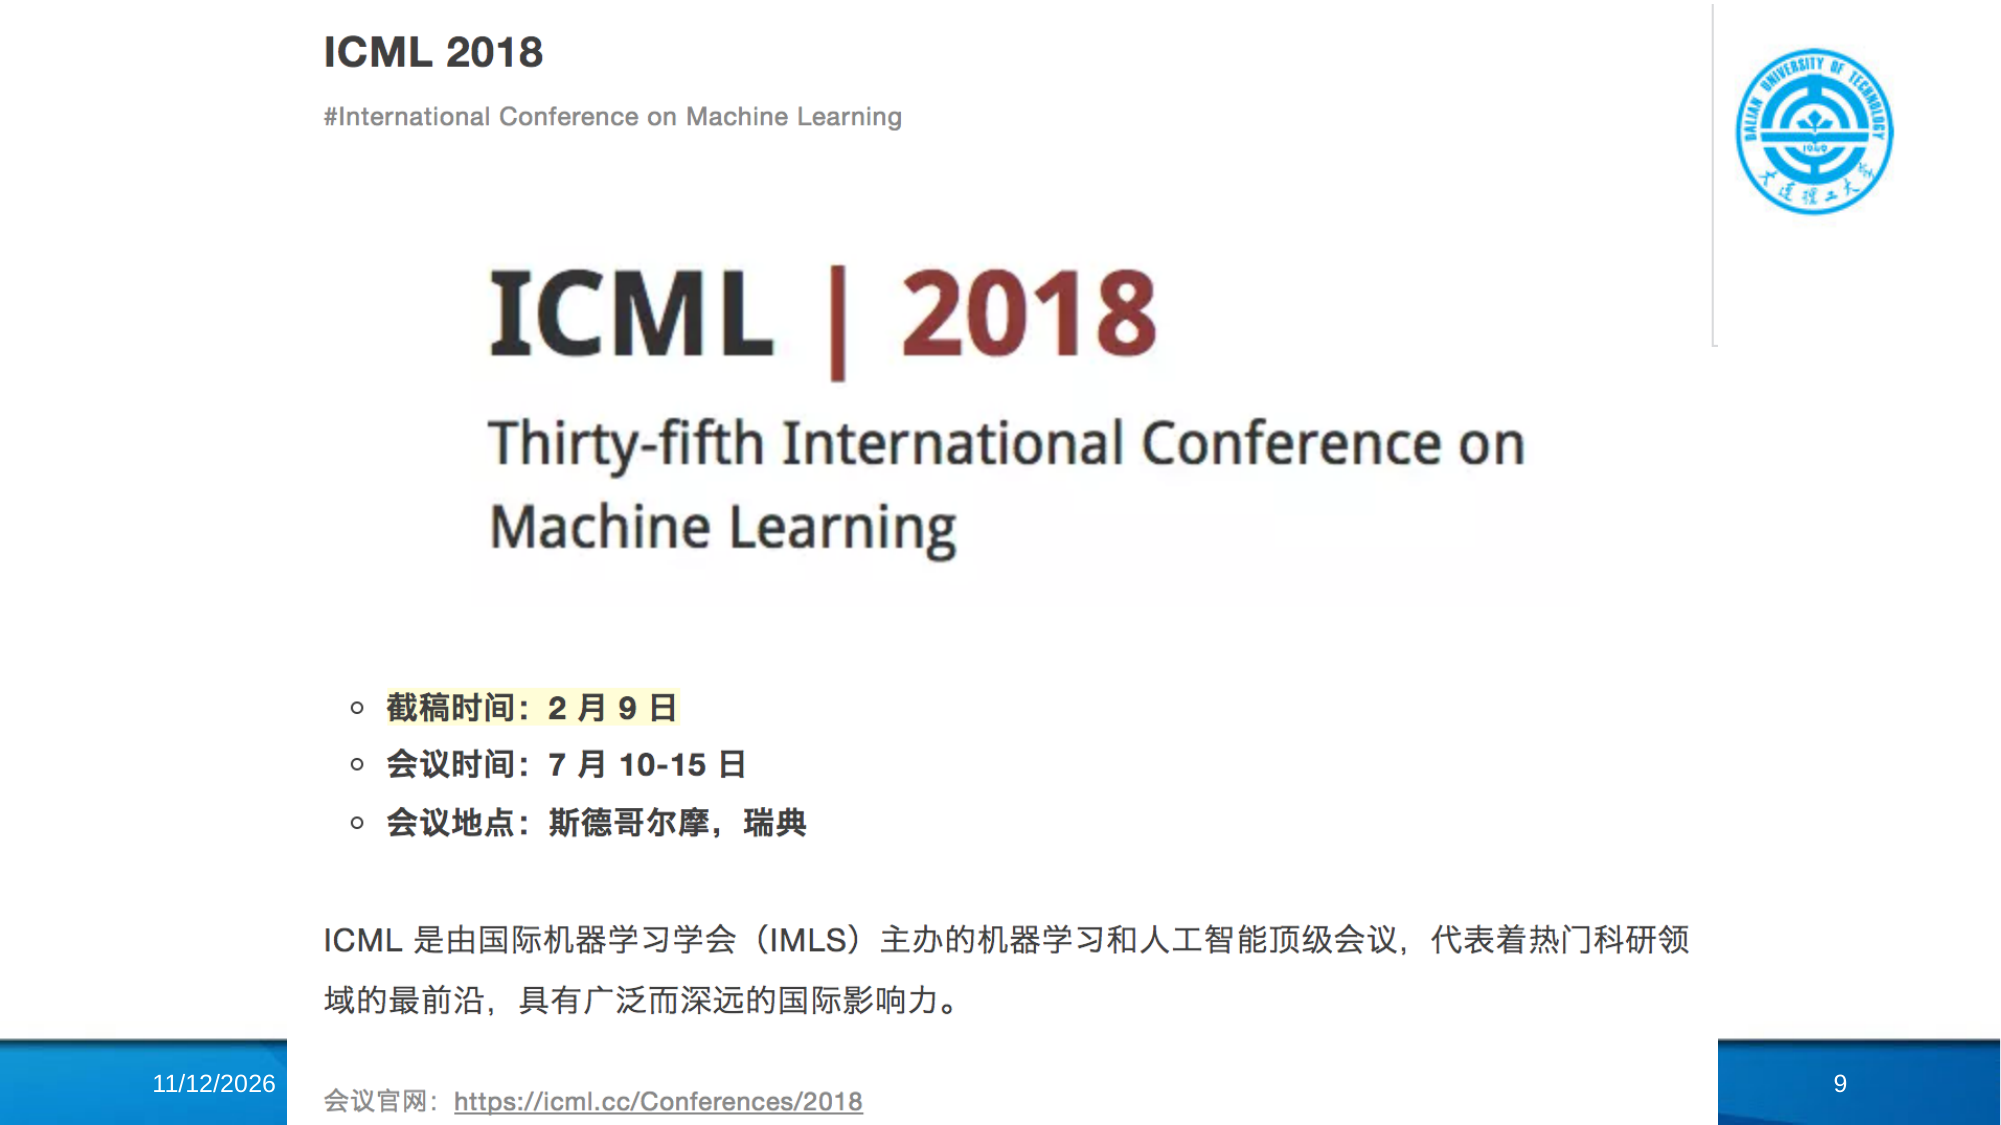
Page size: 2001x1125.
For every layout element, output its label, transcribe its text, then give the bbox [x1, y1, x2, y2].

slide_number 8 [1718, 1052, 1863, 1113]
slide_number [137, 1052, 287, 1113]
picture [0, 0, 2001, 1125]
